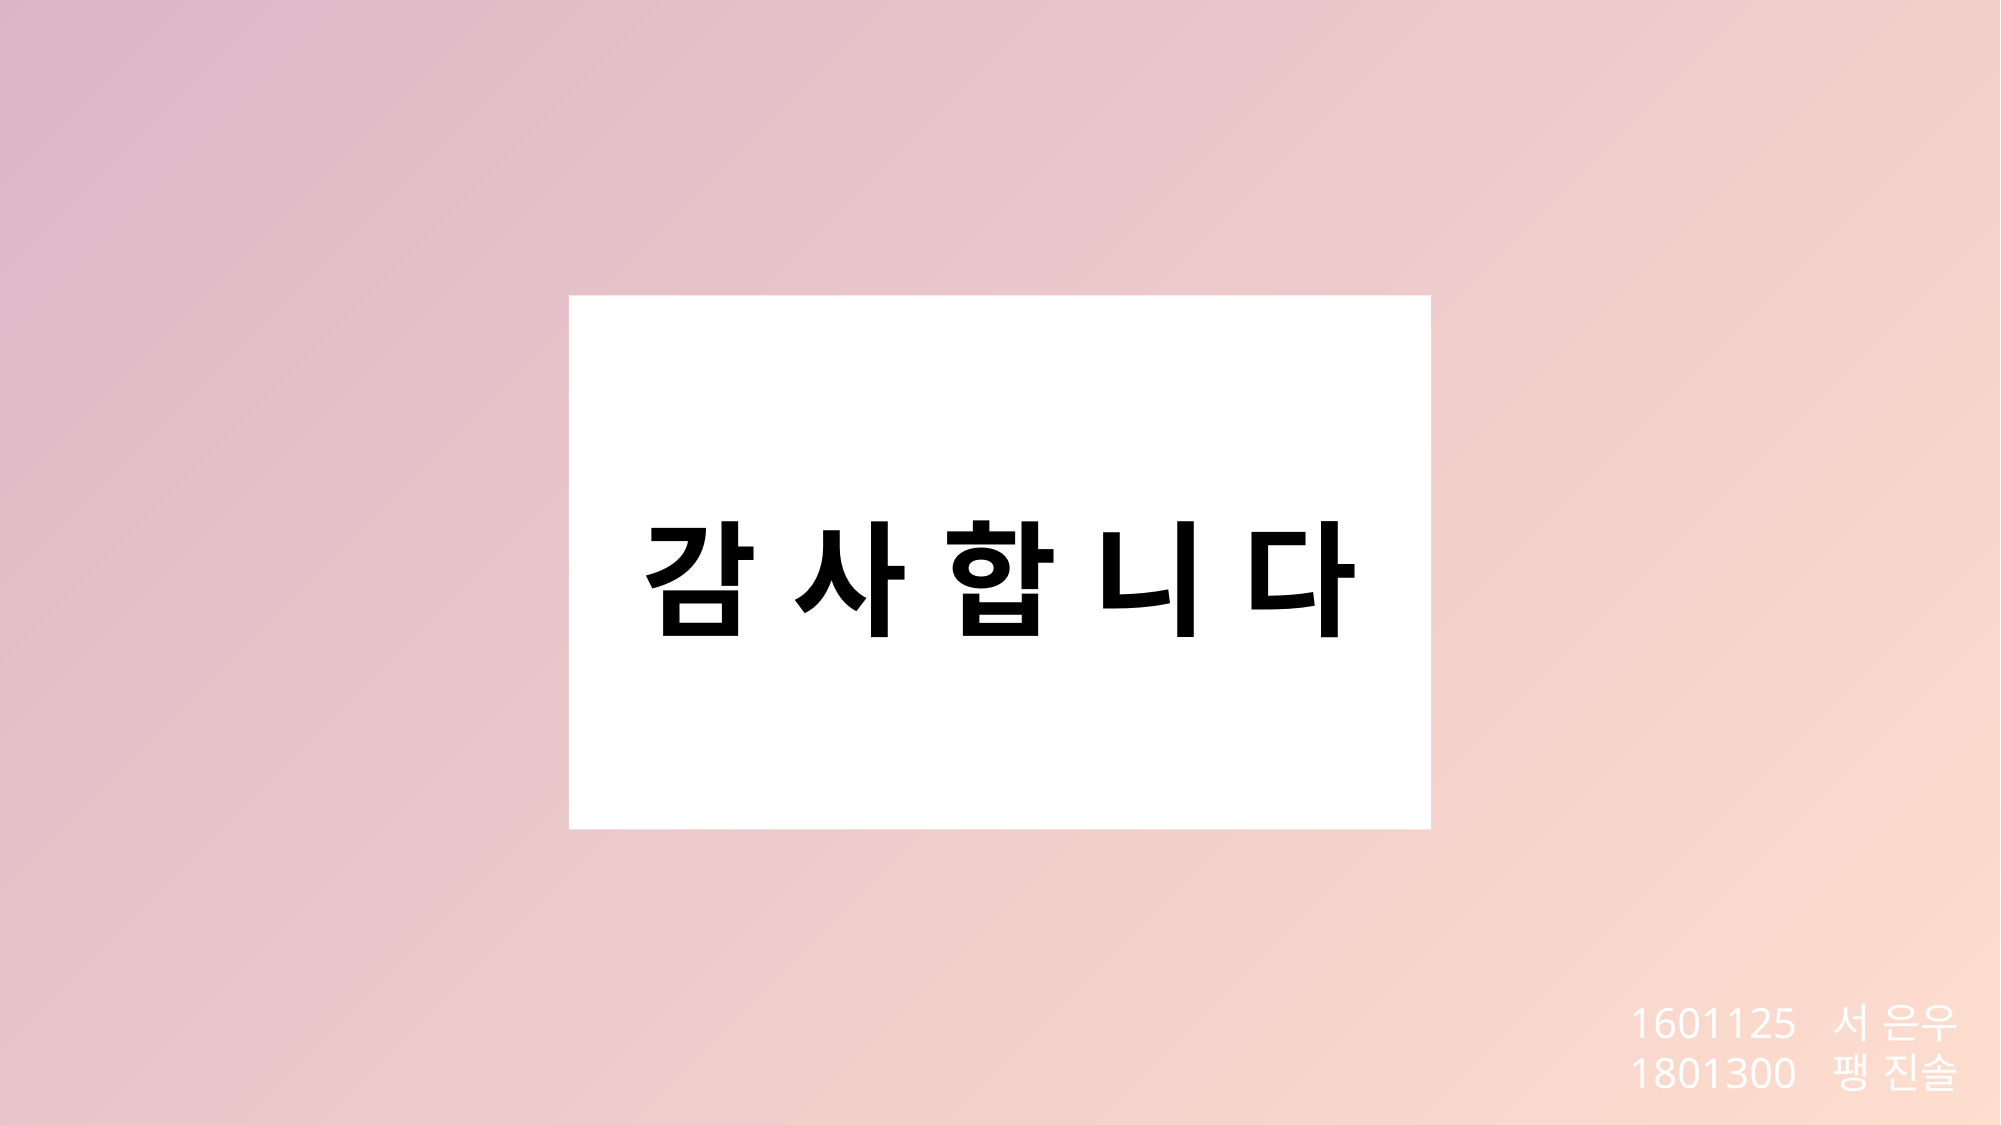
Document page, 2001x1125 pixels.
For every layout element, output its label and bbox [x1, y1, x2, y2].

text_box [560, 295, 1439, 830]
text_box [1610, 989, 1979, 1106]
